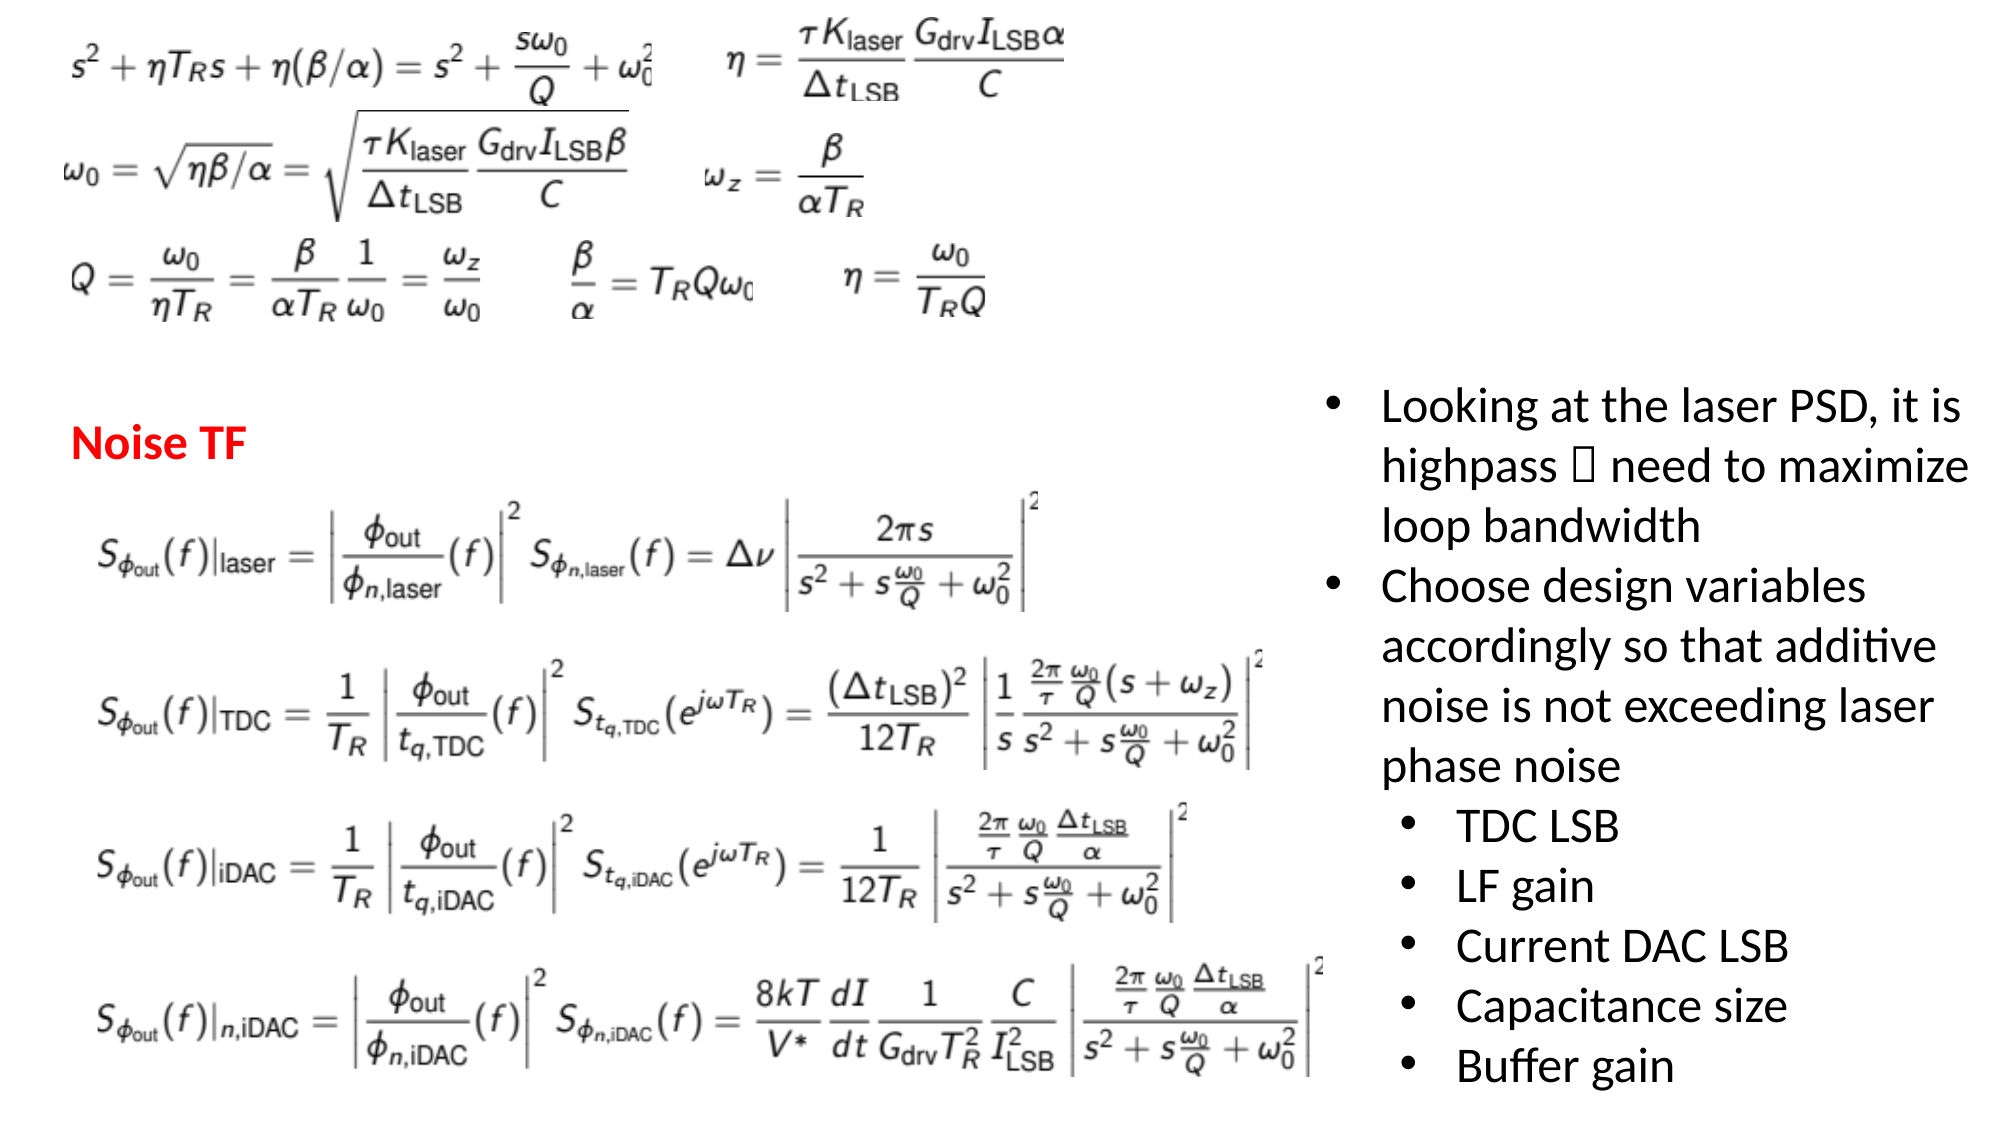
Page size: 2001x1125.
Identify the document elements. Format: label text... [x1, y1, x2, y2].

picture [71, 32, 652, 106]
text_box Noise TF [12, 401, 306, 477]
picture [97, 801, 1187, 923]
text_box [71, 238, 986, 322]
text_box Looking at the laser PSD, it is highpass  need to maximize loop bandwidth Choose design variables accordingly so that additive noise is not exceeding laser phase noise TDC LSB LF gain Current DAC LSB Capacitance size Buffer gain [1309, 365, 1988, 1100]
picture [97, 955, 1323, 1077]
picture [704, 133, 864, 217]
picture [97, 490, 1038, 612]
picture [726, 17, 1064, 101]
picture [64, 110, 629, 222]
picture [97, 648, 1263, 770]
